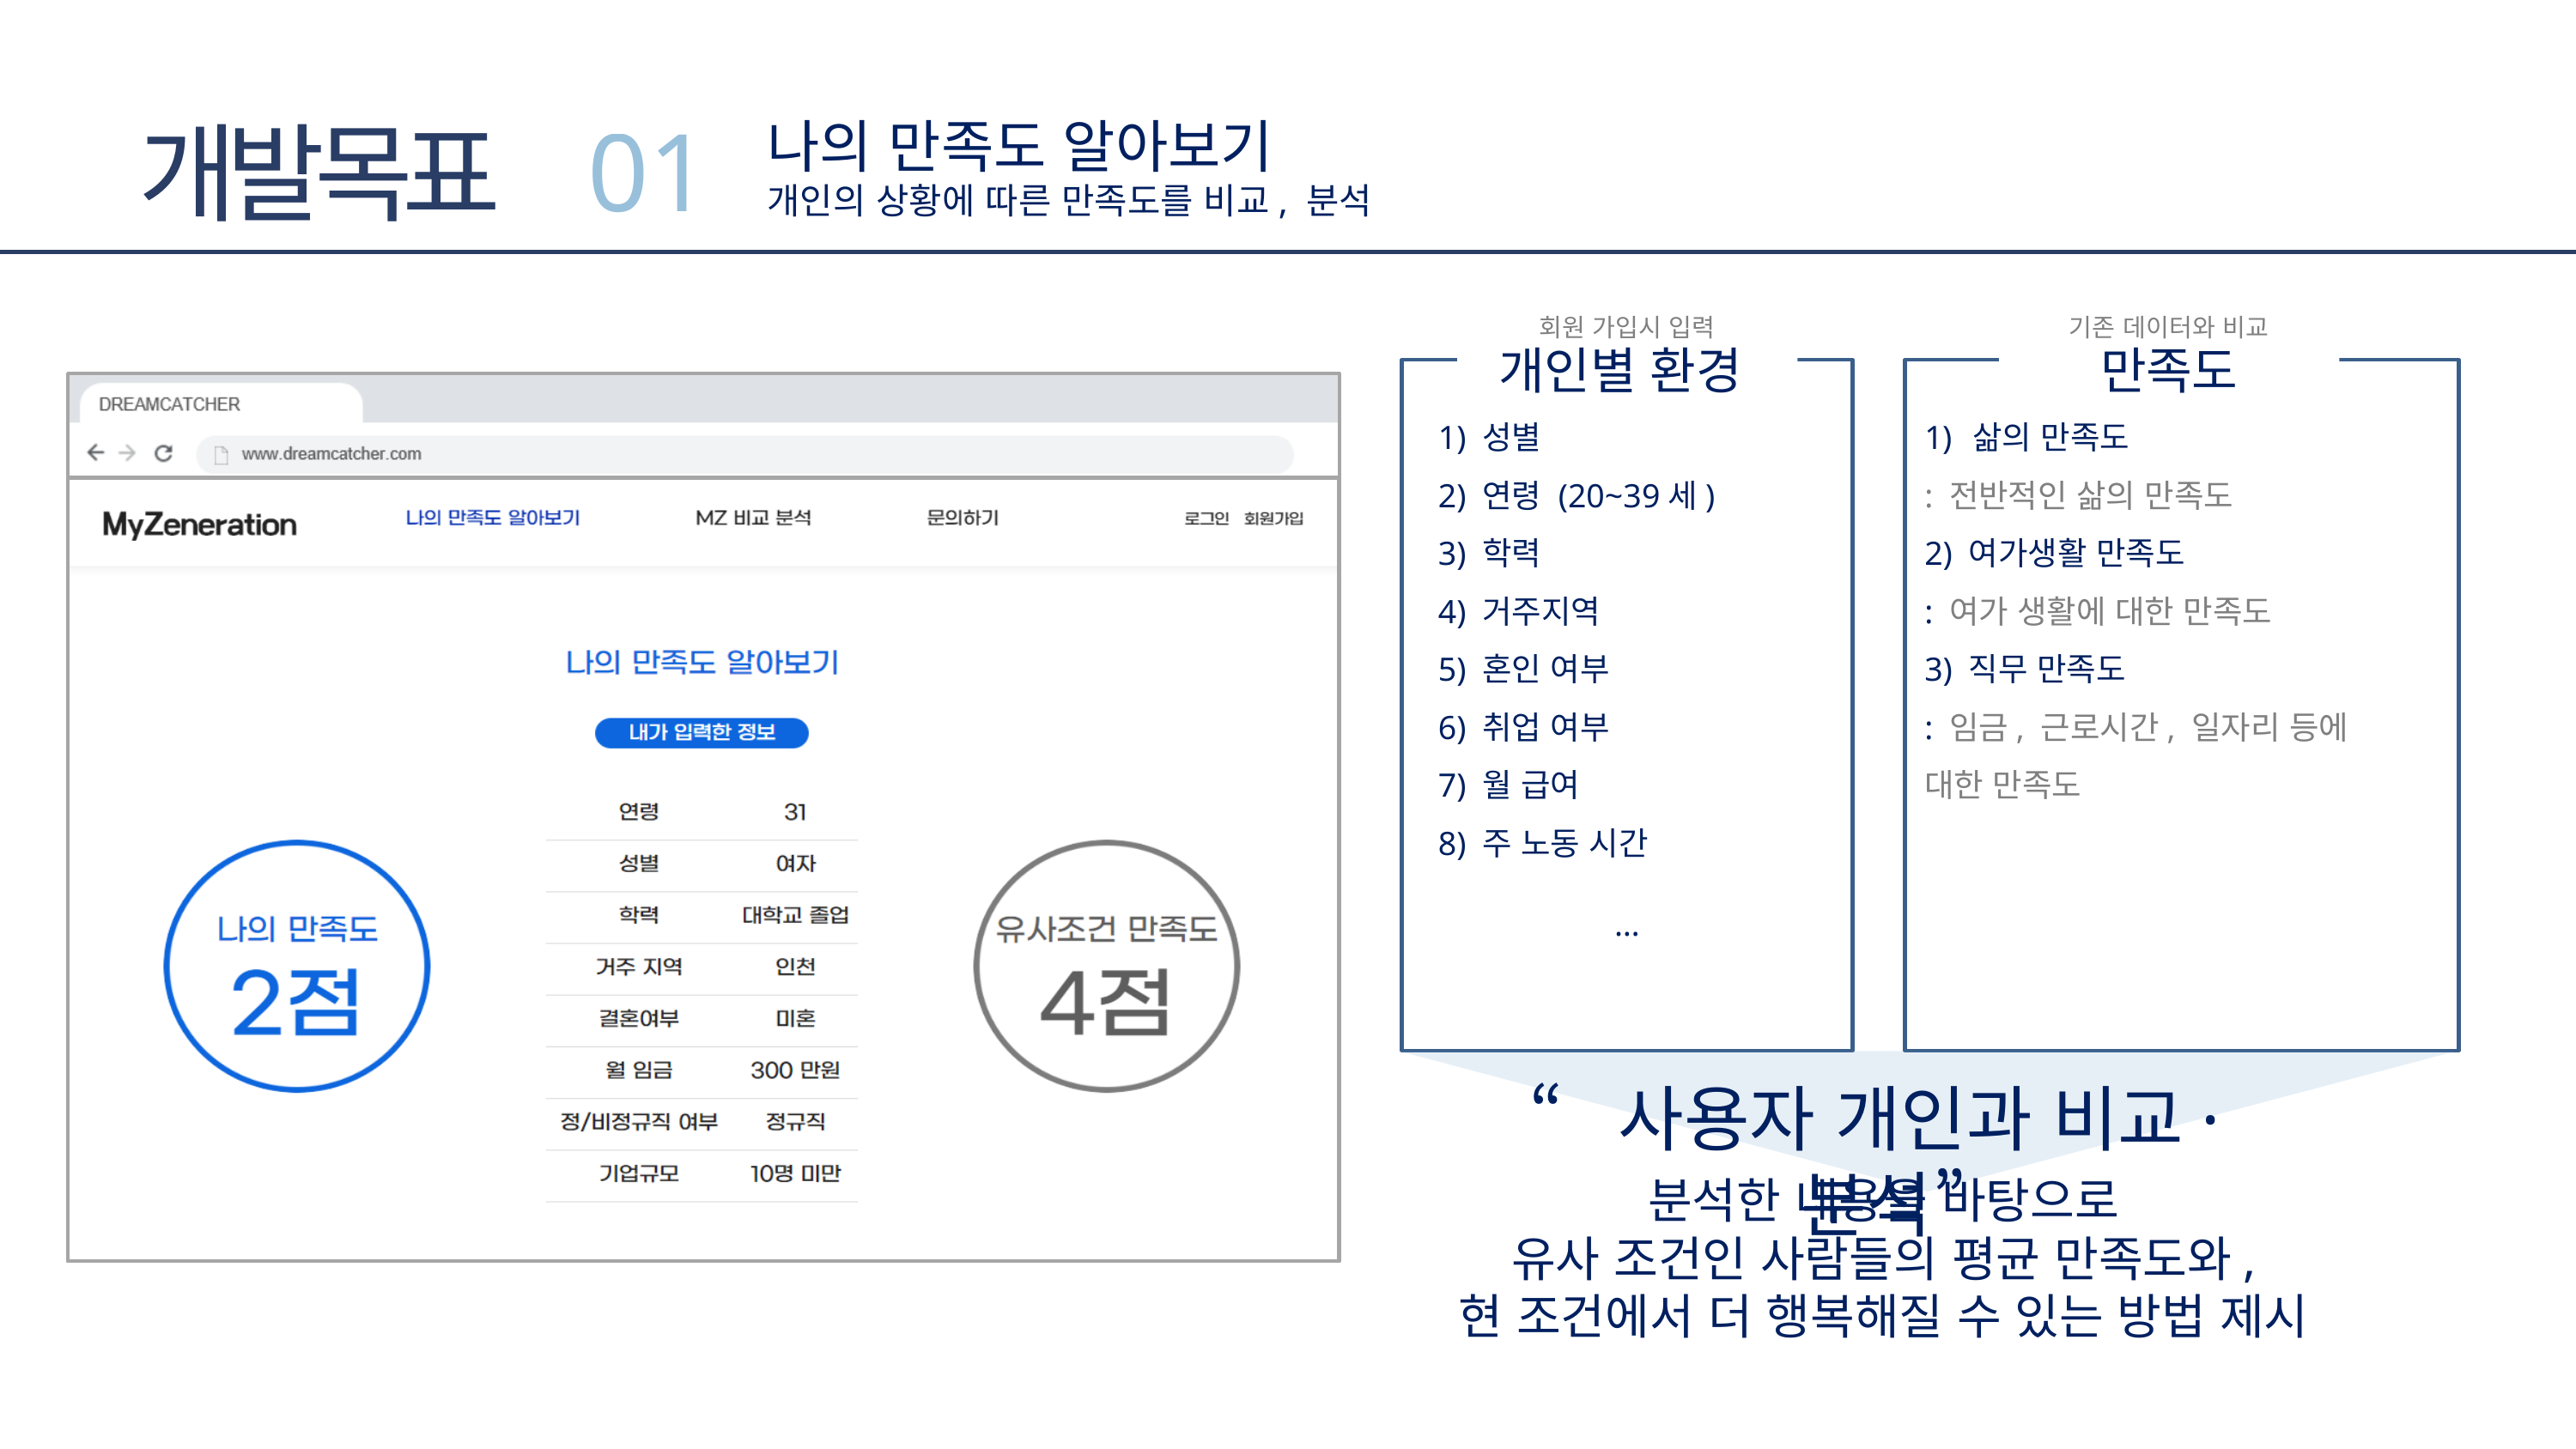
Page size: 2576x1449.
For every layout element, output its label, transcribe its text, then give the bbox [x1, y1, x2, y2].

text_box 분석한 내용을 바탕으로 유사 조건인 사람들의 평균 만족도와, 현 조건에서 더 행복해질 수 있는 방법 제시 [1394, 1164, 2372, 1351]
text_box 1) 성별 2) 연령 (20~39세) 3) 학력 4) 거주지역 5) 혼인 여부 6) 취업 여부 7) 월 급여 8) 주 노동 시간 [1425, 391, 1735, 868]
text_box 01 [574, 98, 760, 240]
text_box 회원 가입시 입력 [1526, 305, 1728, 349]
text_box “사용자 개인과 비교·분석” [1459, 1067, 2308, 1252]
text_box [1397, 1049, 2458, 1093]
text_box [69, 374, 1338, 1260]
text_box 나의 만족도 알아보기 개인의 상황에 따른 만족도를 비교, 분석 [754, 103, 1919, 228]
text_box 삶의 만족도 : 전반적인 삶의 만족도 2) 여가생활 만족도 : 여가 생활에 대한 만족도 3) 직무 만족도 : 임금, 근로시간, 일자리 등에 대한 만족도 [1911, 391, 2427, 810]
text_box 기존 데이터와 비교 [2057, 305, 2282, 349]
text_box [1903, 358, 2461, 1052]
text_box 개인별 환경 [1457, 333, 1798, 406]
text_box [1400, 358, 1855, 1049]
text_box 개발목표 [125, 100, 569, 242]
text_box … [1576, 877, 1679, 949]
text_box 만족도 [1999, 333, 2340, 391]
